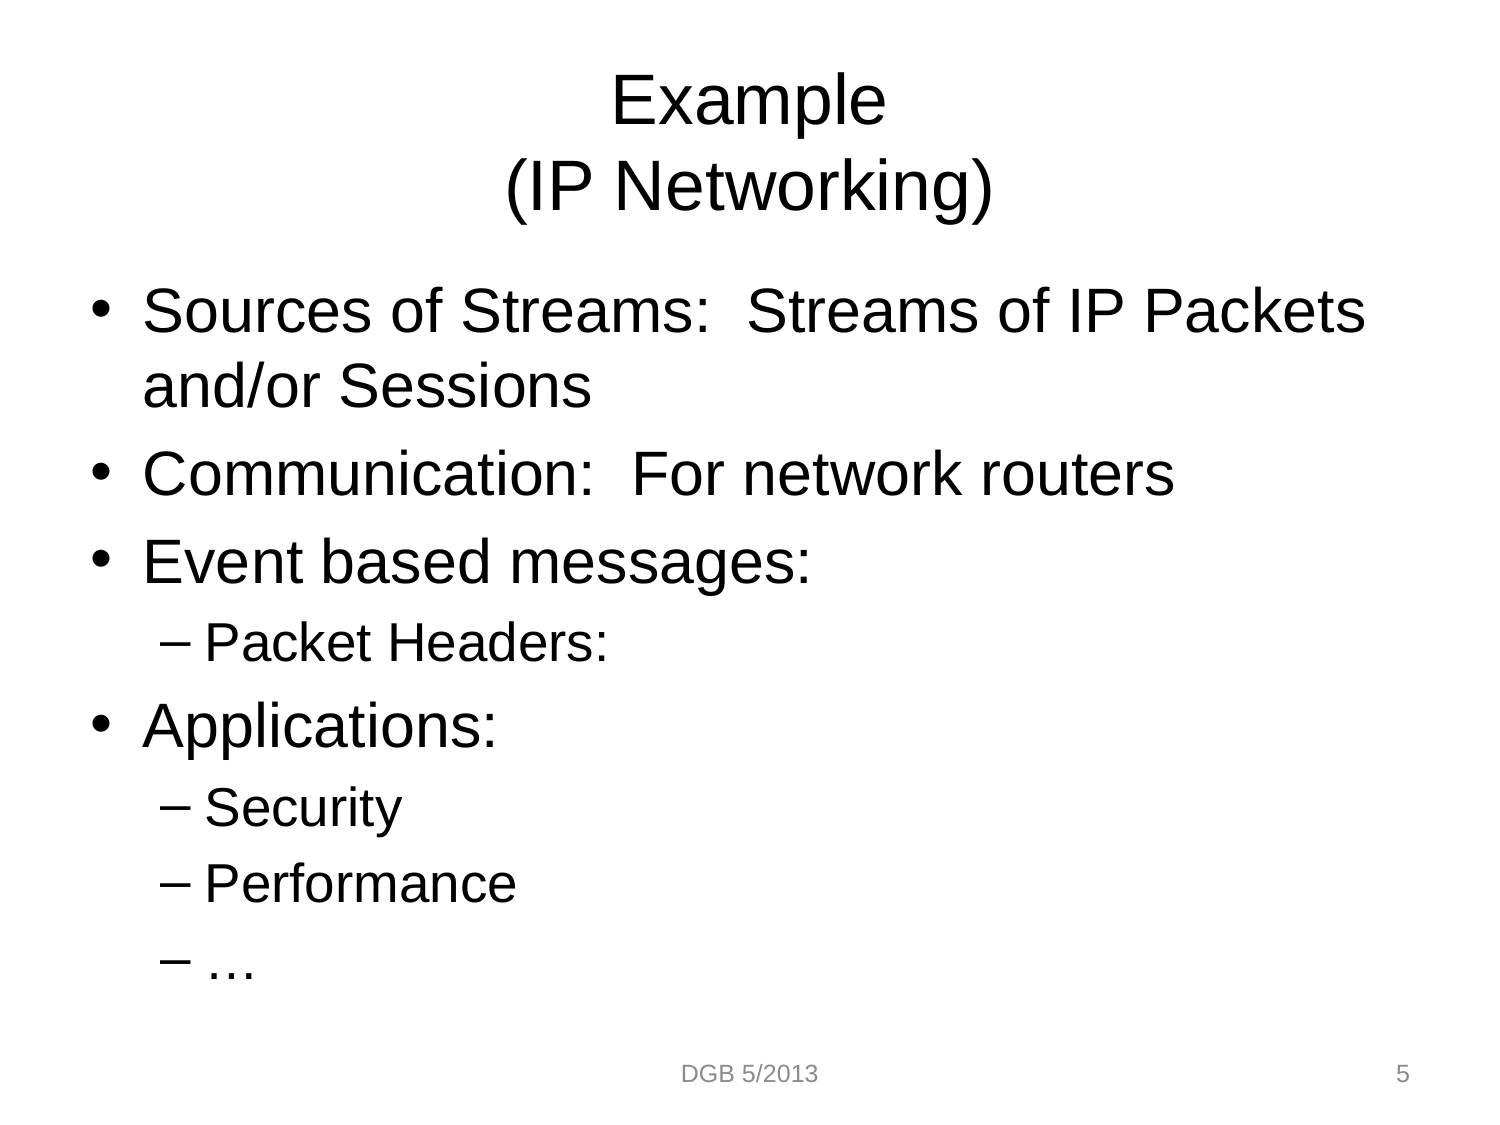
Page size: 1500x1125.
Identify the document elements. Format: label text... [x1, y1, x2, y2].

title Example (IP Networking) [75, 45, 1425, 233]
slide_number 5 [1074, 1042, 1425, 1103]
footer DGB 5/2013 [512, 1042, 988, 1103]
list Sources of Streams: Streams of IP Packets and/or Sessions Communication: For network routers Event based messages: Packet Headers: Applications: Security Performance … [75, 262, 1425, 1005]
